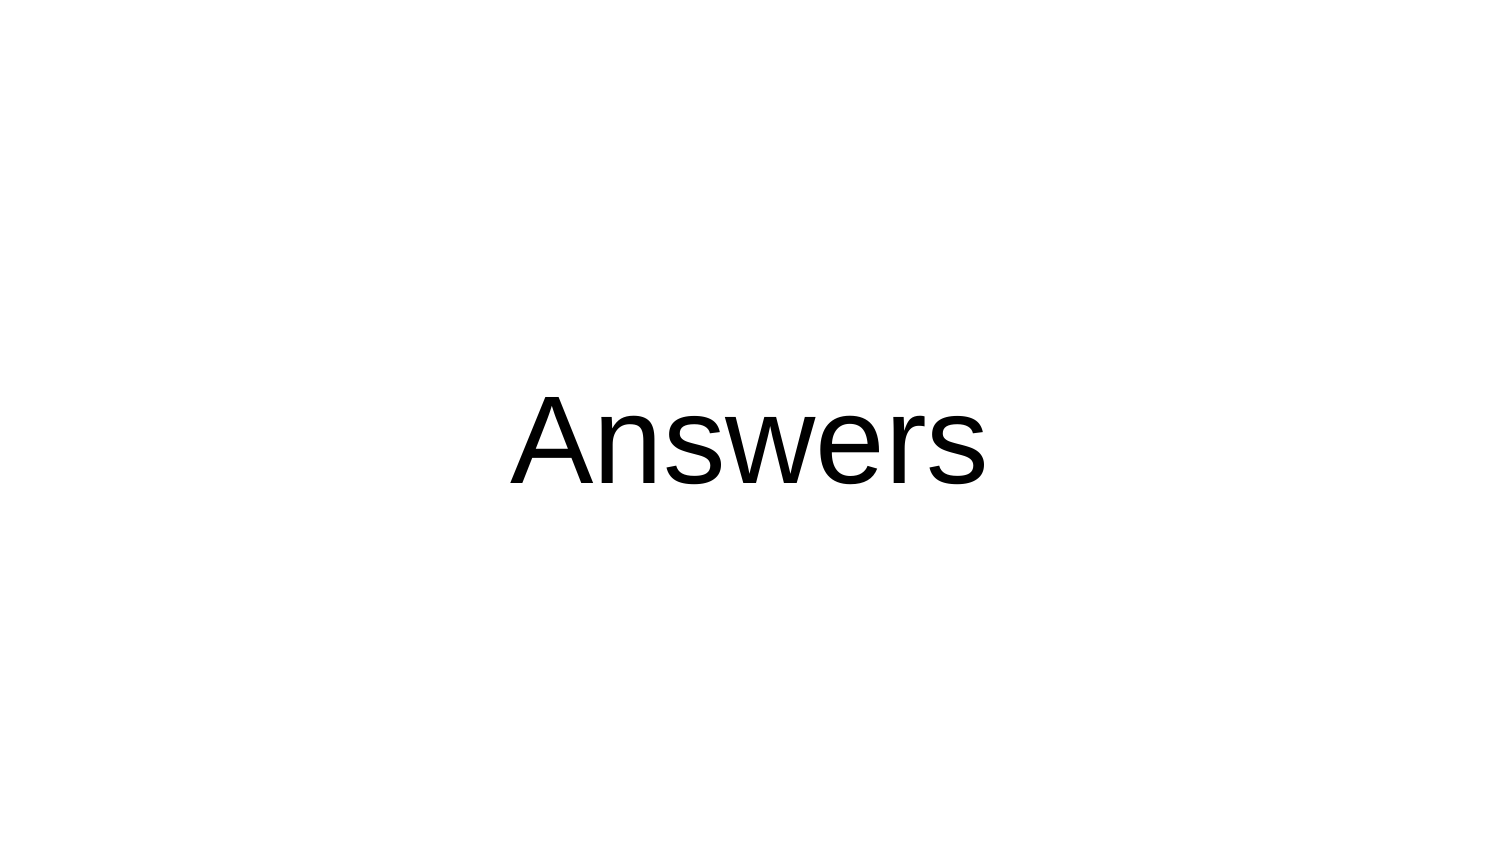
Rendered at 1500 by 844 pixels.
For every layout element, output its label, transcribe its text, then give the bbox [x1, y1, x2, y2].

title Answers [51, 343, 1449, 501]
